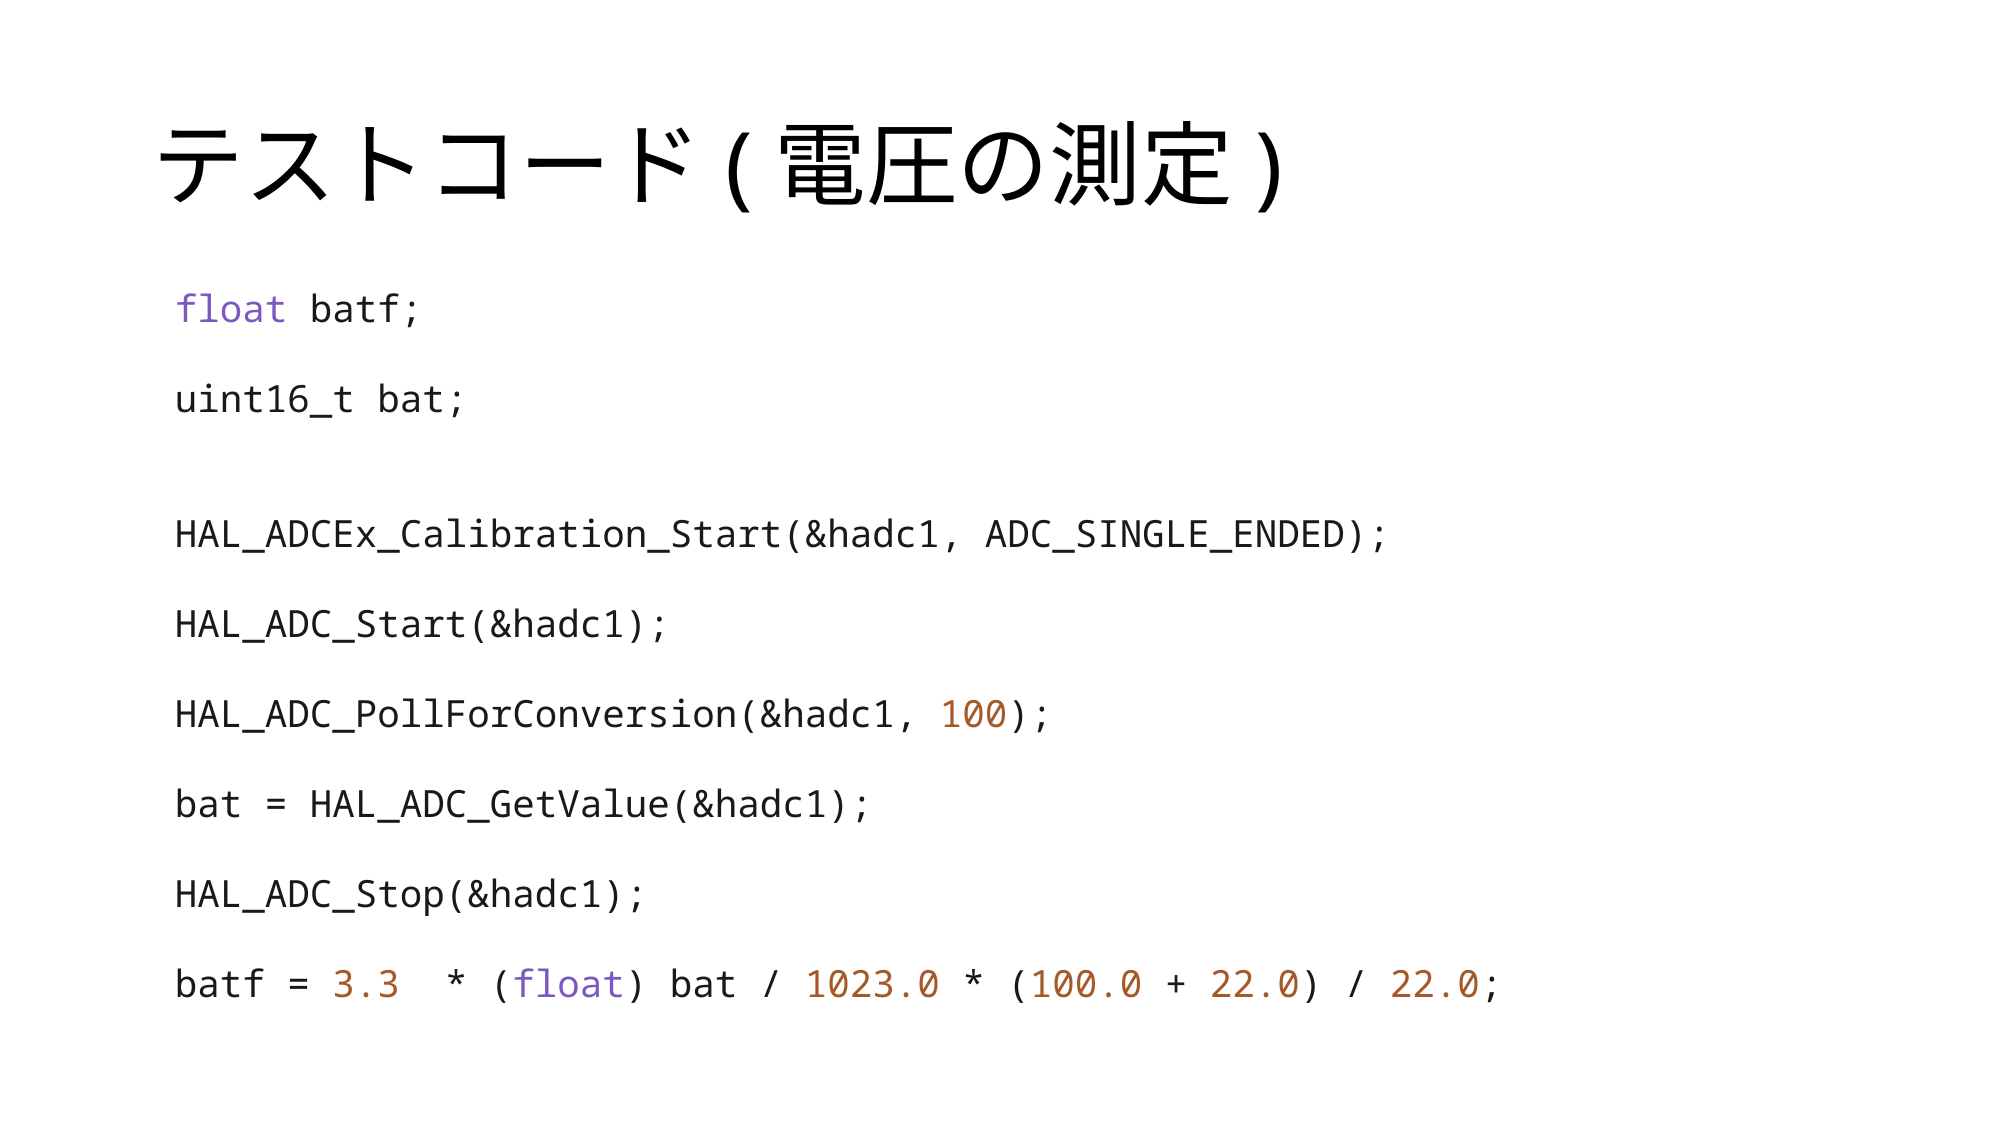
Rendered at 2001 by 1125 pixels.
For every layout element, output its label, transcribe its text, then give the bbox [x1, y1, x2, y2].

title テストコード(電圧の測定) [137, 59, 1863, 278]
text_box float batf; uint16_t bat; HAL_ADCEx_Calibration_Start(&hadc1, ADC_SINGLE_ENDED); HAL_ADC_Start(&hadc1); HAL_ADC_PollForConversion(&hadc1, 100); bat = HAL_ADC_GetValue(&hadc1); HAL_ADC_Stop(&hadc1); batf = 3.3 * (float) bat / 1023.0 * (100.0 + 22.0) / 22.0; [160, 277, 1685, 1057]
